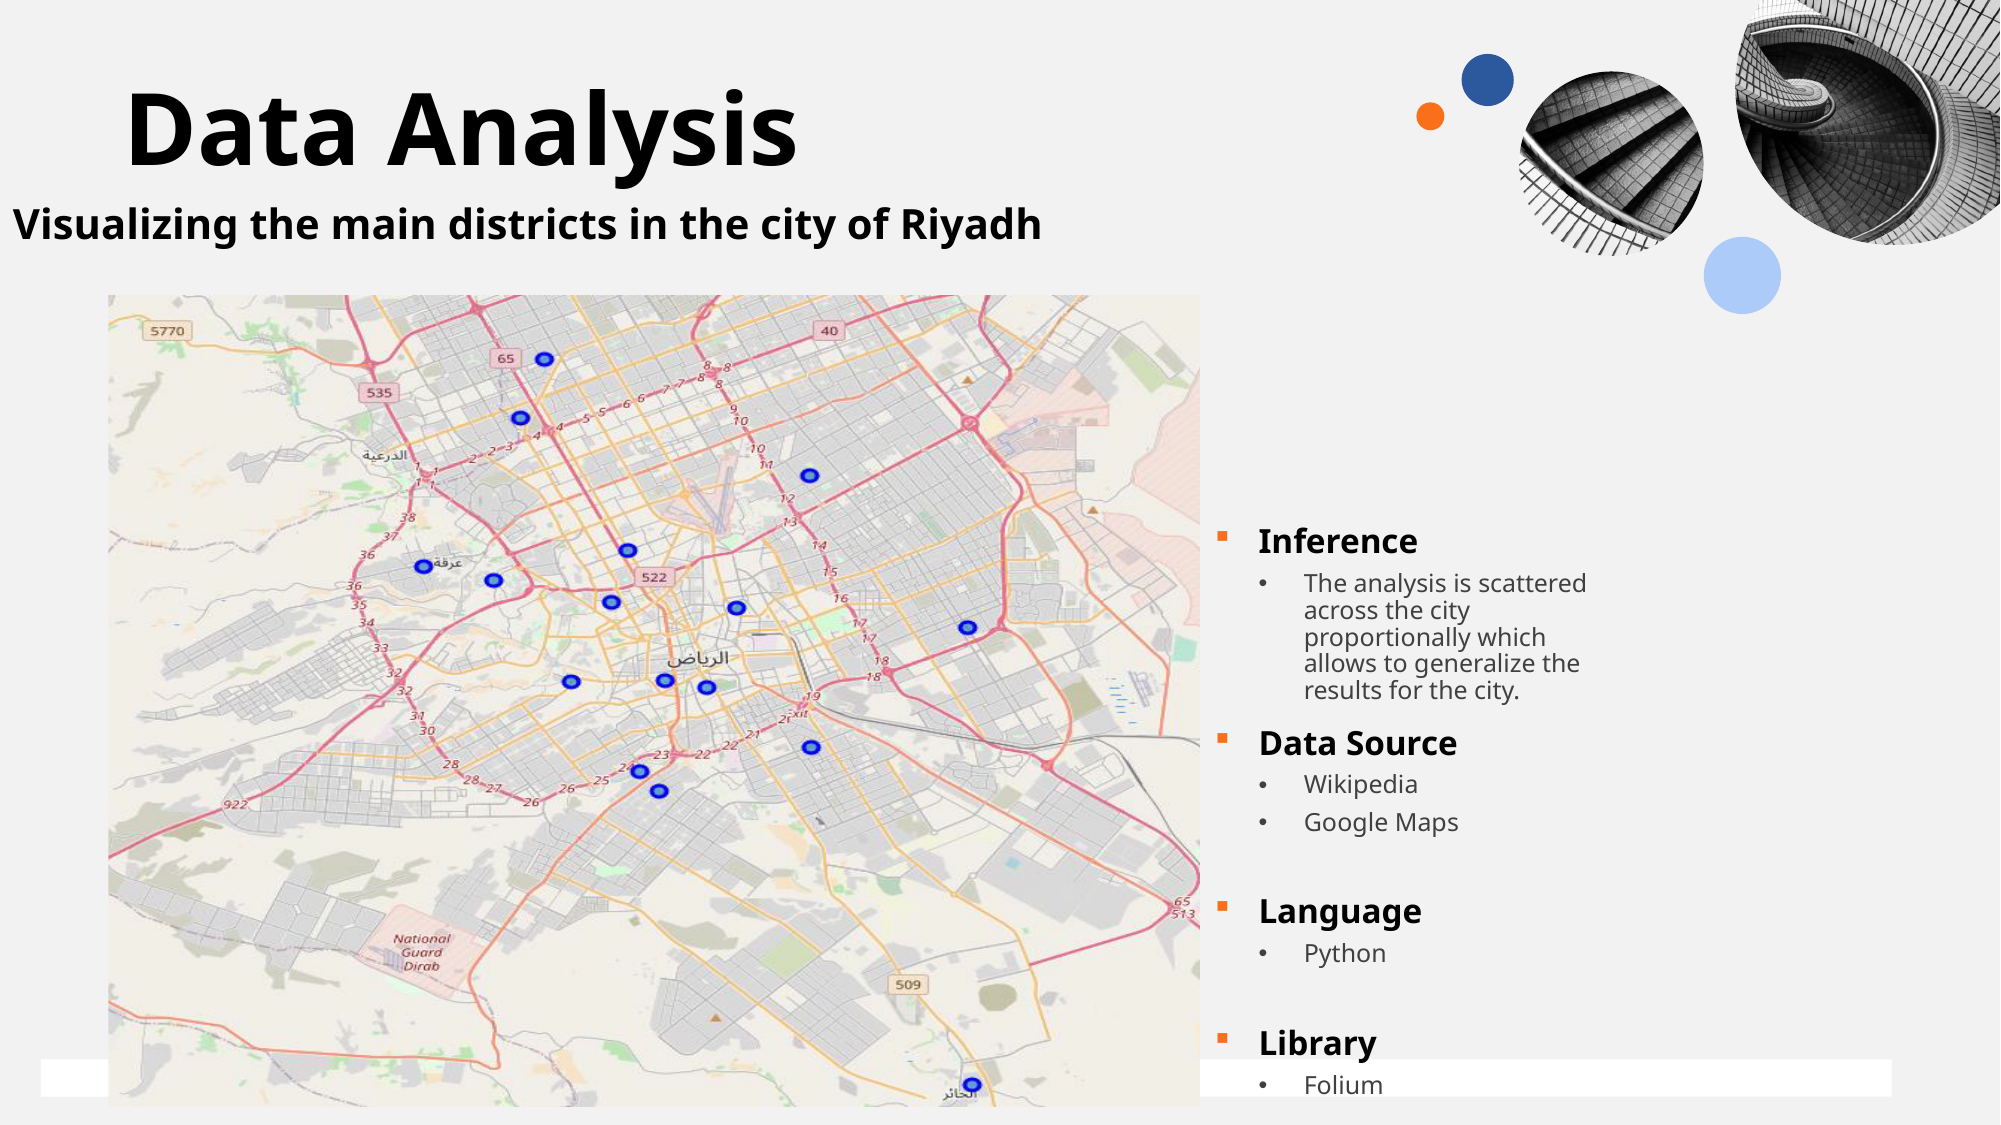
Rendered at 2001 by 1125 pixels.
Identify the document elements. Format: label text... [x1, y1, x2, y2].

picture [1519, 0, 2000, 256]
picture [108, 295, 1200, 1107]
text_box Inference The analysis is scattered across the city proportionally which allows to generalize the results for the city. Data Source Wikipedia Google Maps Language Python Library Folium [1200, 295, 1636, 1107]
title Data Analysis [108, 71, 1402, 191]
text_box Visualizing the main districts in the city of Riyadh [0, 190, 1059, 256]
